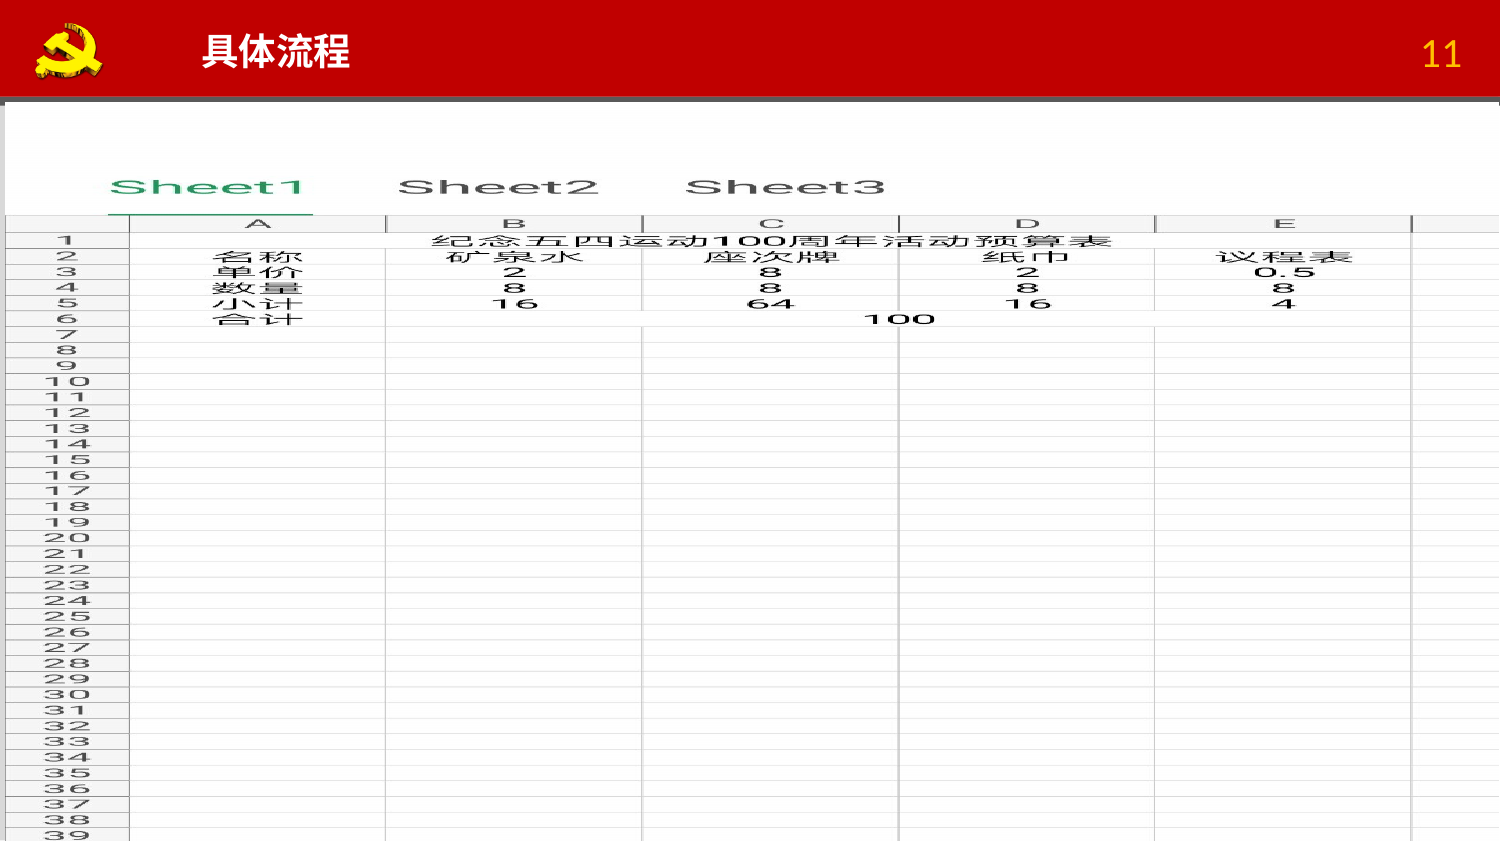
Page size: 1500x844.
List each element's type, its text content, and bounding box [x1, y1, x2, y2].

text_box [0, 99, 1500, 106]
text_box 11 [1414, 27, 1468, 74]
text_box [0, 0, 1500, 99]
picture [5, 102, 1499, 841]
picture [29, 17, 109, 84]
text_box 具体流程 [186, 20, 367, 81]
